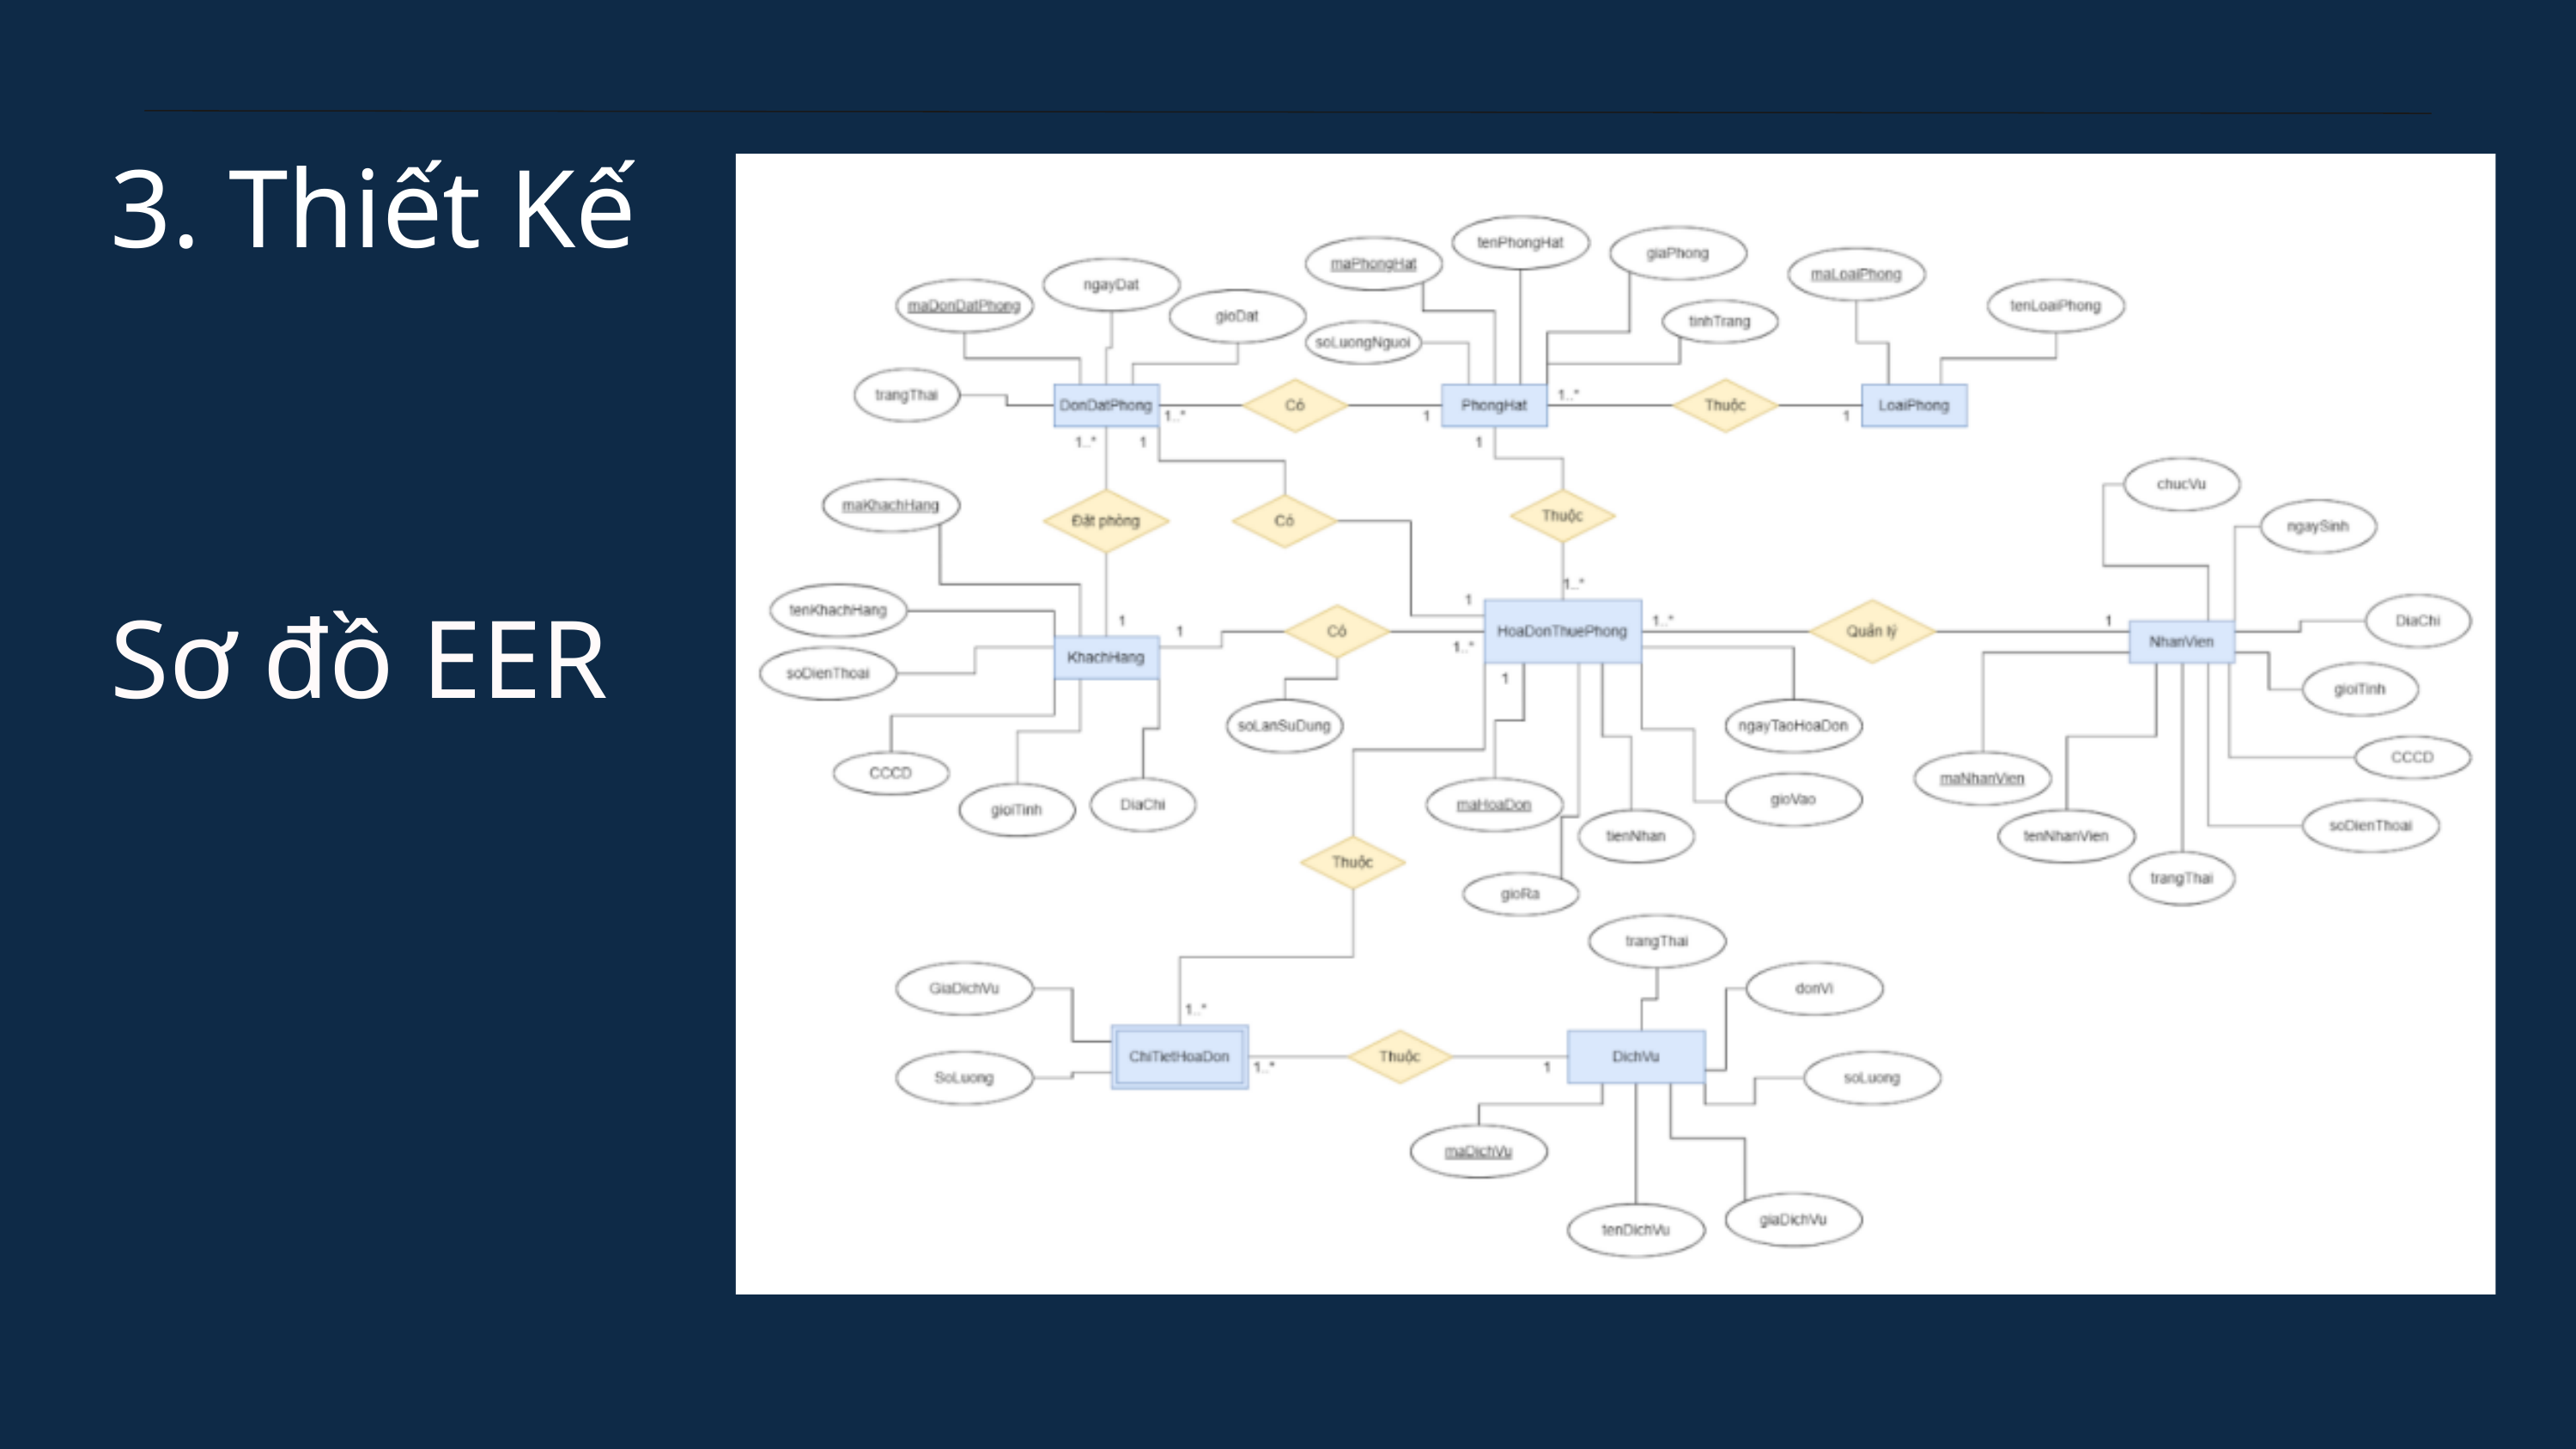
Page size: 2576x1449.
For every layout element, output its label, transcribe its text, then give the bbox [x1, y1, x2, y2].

text_box 3. Thiết Kế [110, 140, 702, 270]
text_box Sơ đồ EER [110, 591, 677, 721]
text_box [735, 154, 2496, 1294]
